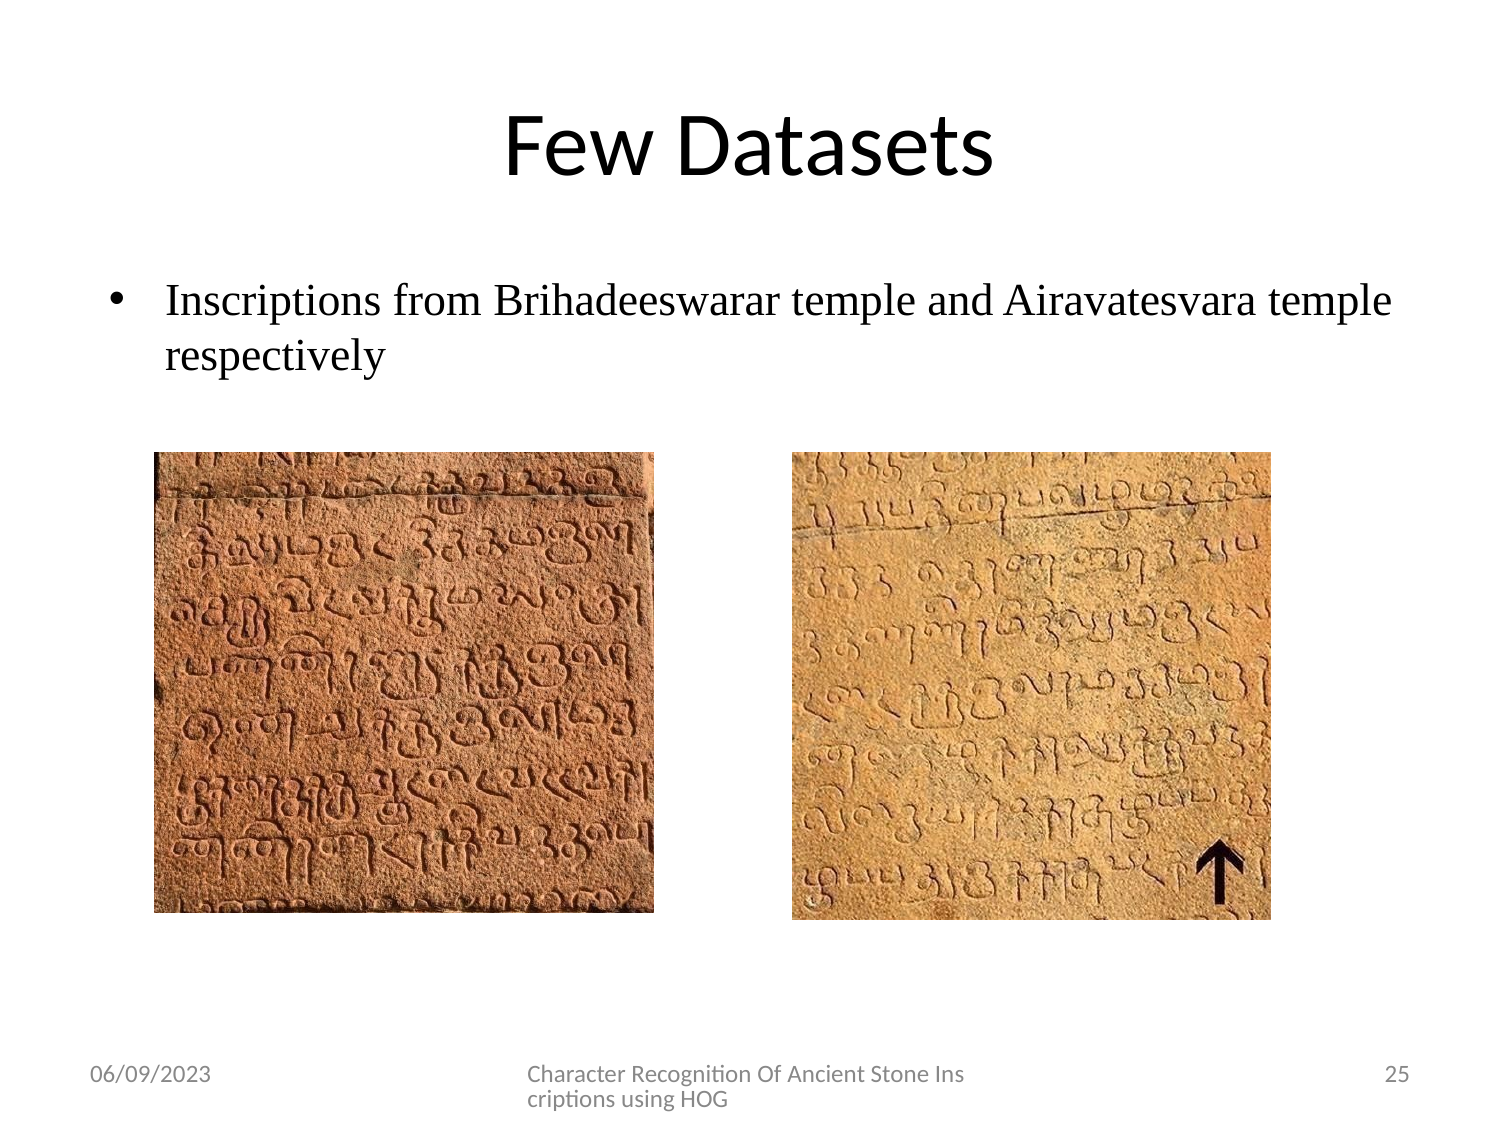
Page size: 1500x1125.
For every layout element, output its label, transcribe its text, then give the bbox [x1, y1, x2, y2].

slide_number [75, 1042, 425, 1103]
picture [791, 451, 1271, 920]
list Inscriptions from Brihadeeswarar temple and Airavatesvara temple respectively [75, 262, 1425, 1005]
slide_number 25 [1074, 1042, 1425, 1103]
footer Character Recognition Of Ancient Stone Inscriptions using HOG [512, 1042, 988, 1103]
picture [154, 451, 654, 913]
title Few Datasets [75, 45, 1425, 233]
